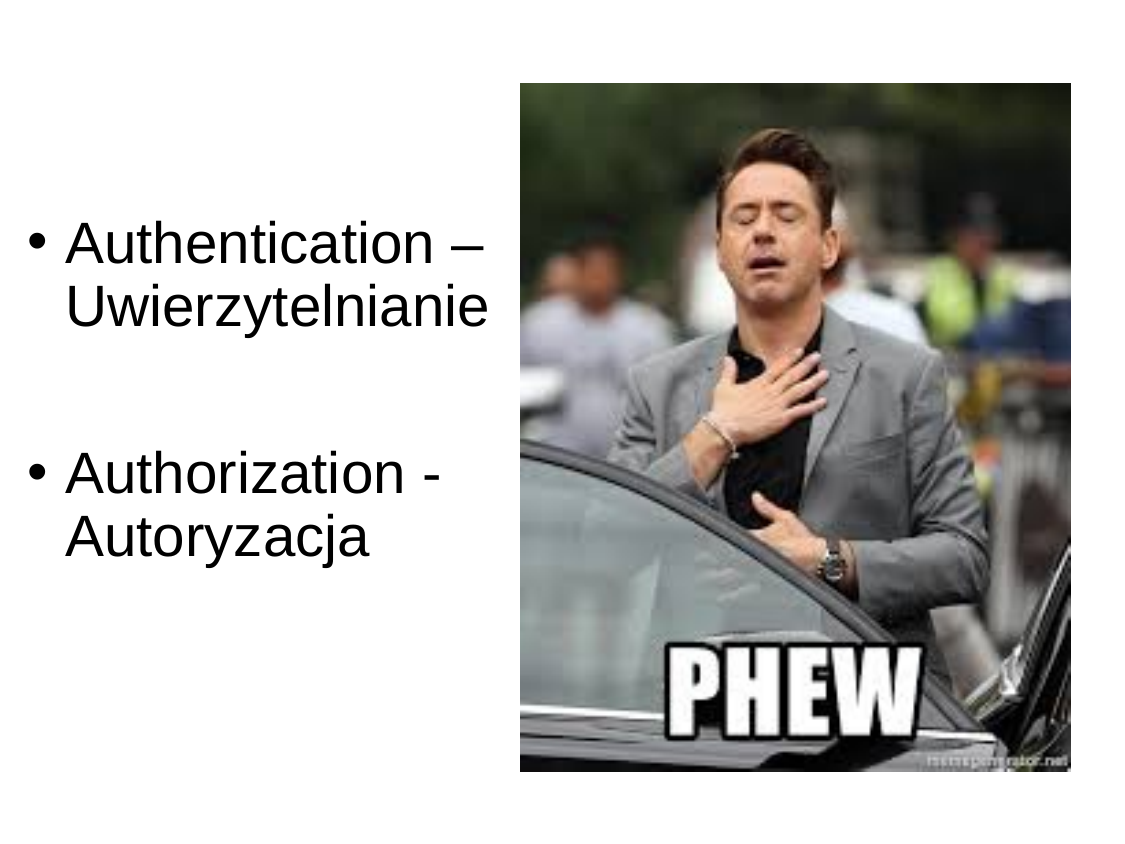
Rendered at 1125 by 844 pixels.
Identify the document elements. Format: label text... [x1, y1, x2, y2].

picture [519, 83, 1072, 772]
subtitle Authentication – Uwierzytelnianie Authorization - Autoryzacja [27, 51, 558, 731]
